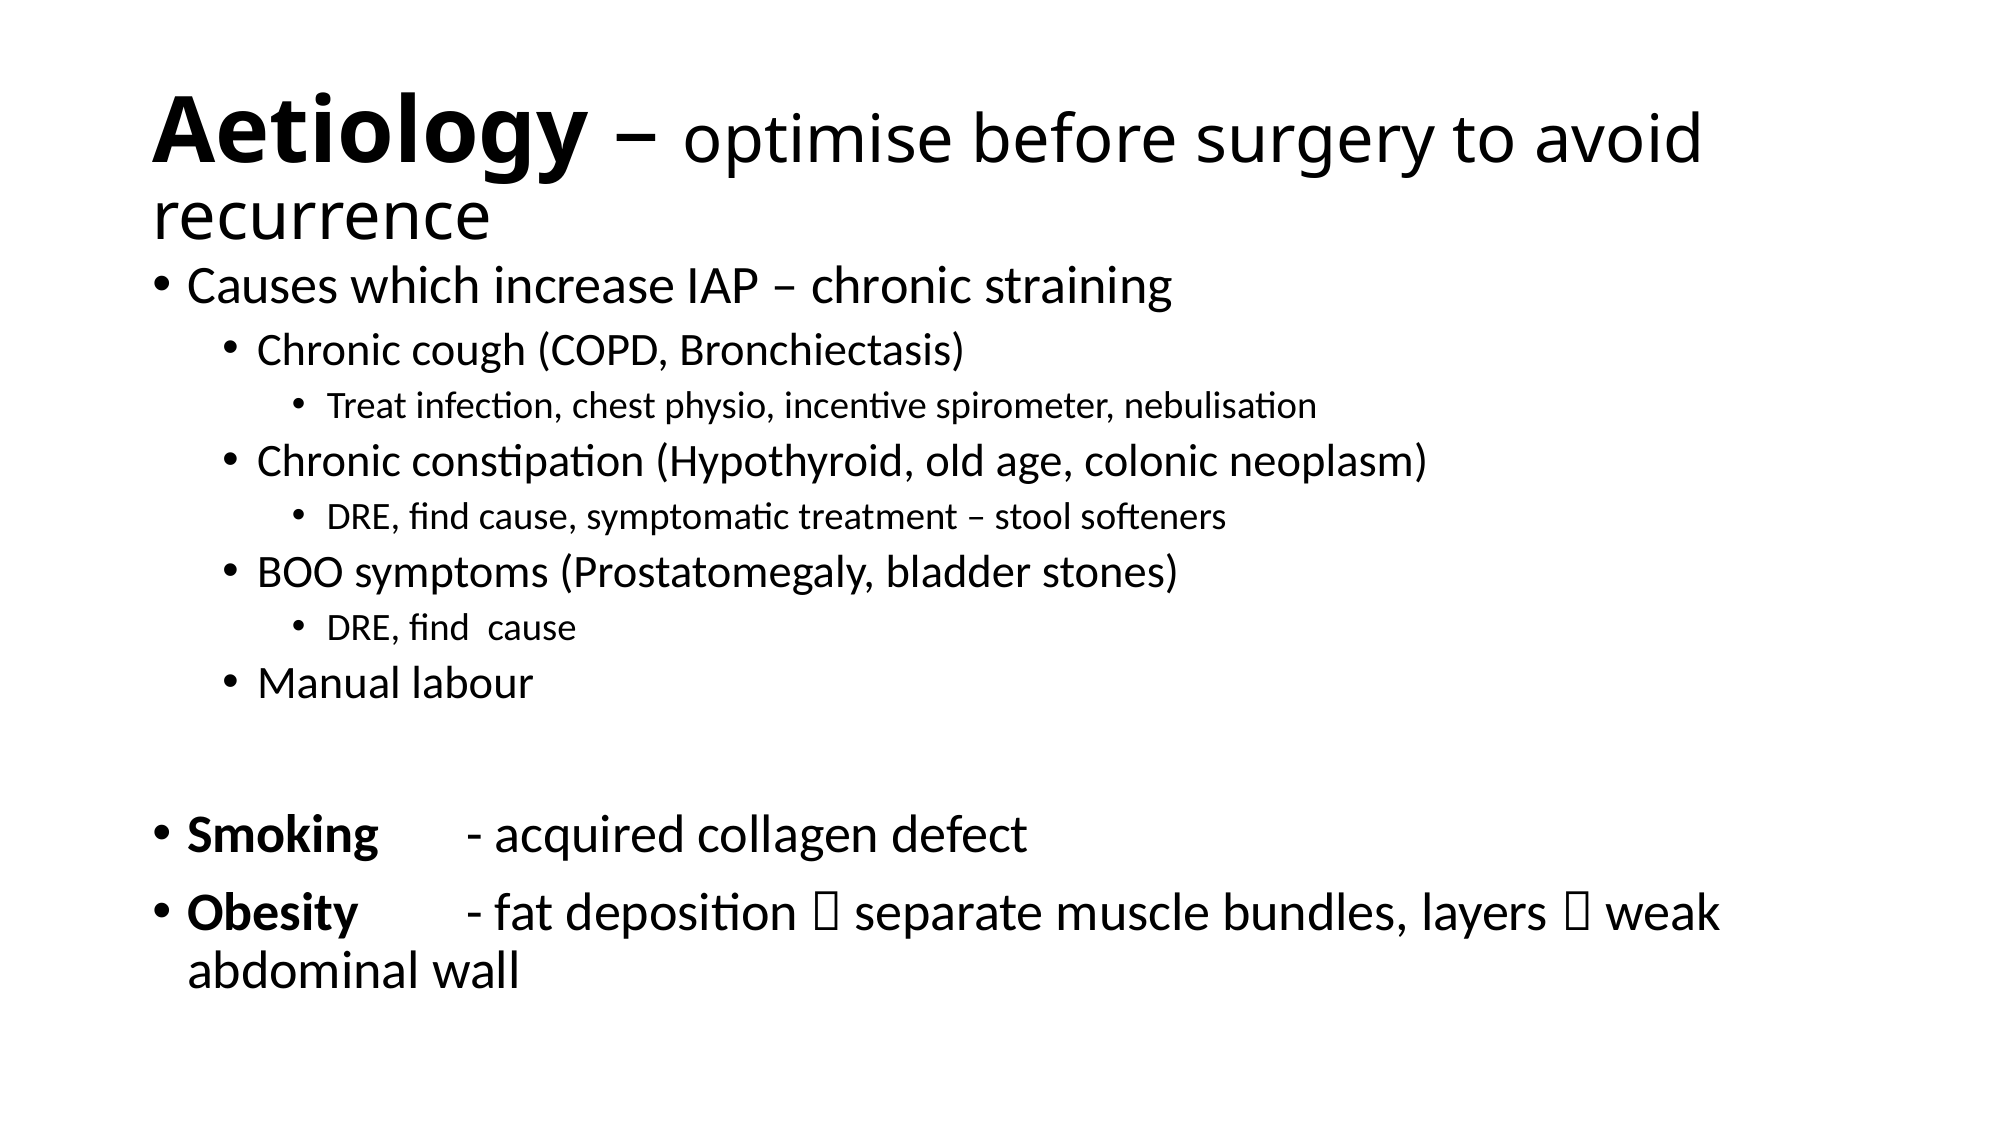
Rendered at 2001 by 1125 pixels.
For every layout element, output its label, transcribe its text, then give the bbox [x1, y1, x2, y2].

title Aetiology – optimise before surgery to avoid recurrence [137, 59, 1863, 249]
list Causes which increase IAP – chronic straining Chronic cough (COPD, Bronchiectasis) Treat infection, chest physio, incentive spirometer, nebulisation Chronic constipation (Hypothyroid, old age, colonic neoplasm) DRE, find cause, symptomatic treatment – stool softeners BOO symptoms (Prostatomegaly, bladder stones) DRE, find cause Manual labour Smoking - acquired collagen defect Obesity - fat deposition  separate muscle bundles, layers  weak abdominal wall [137, 249, 1863, 1014]
